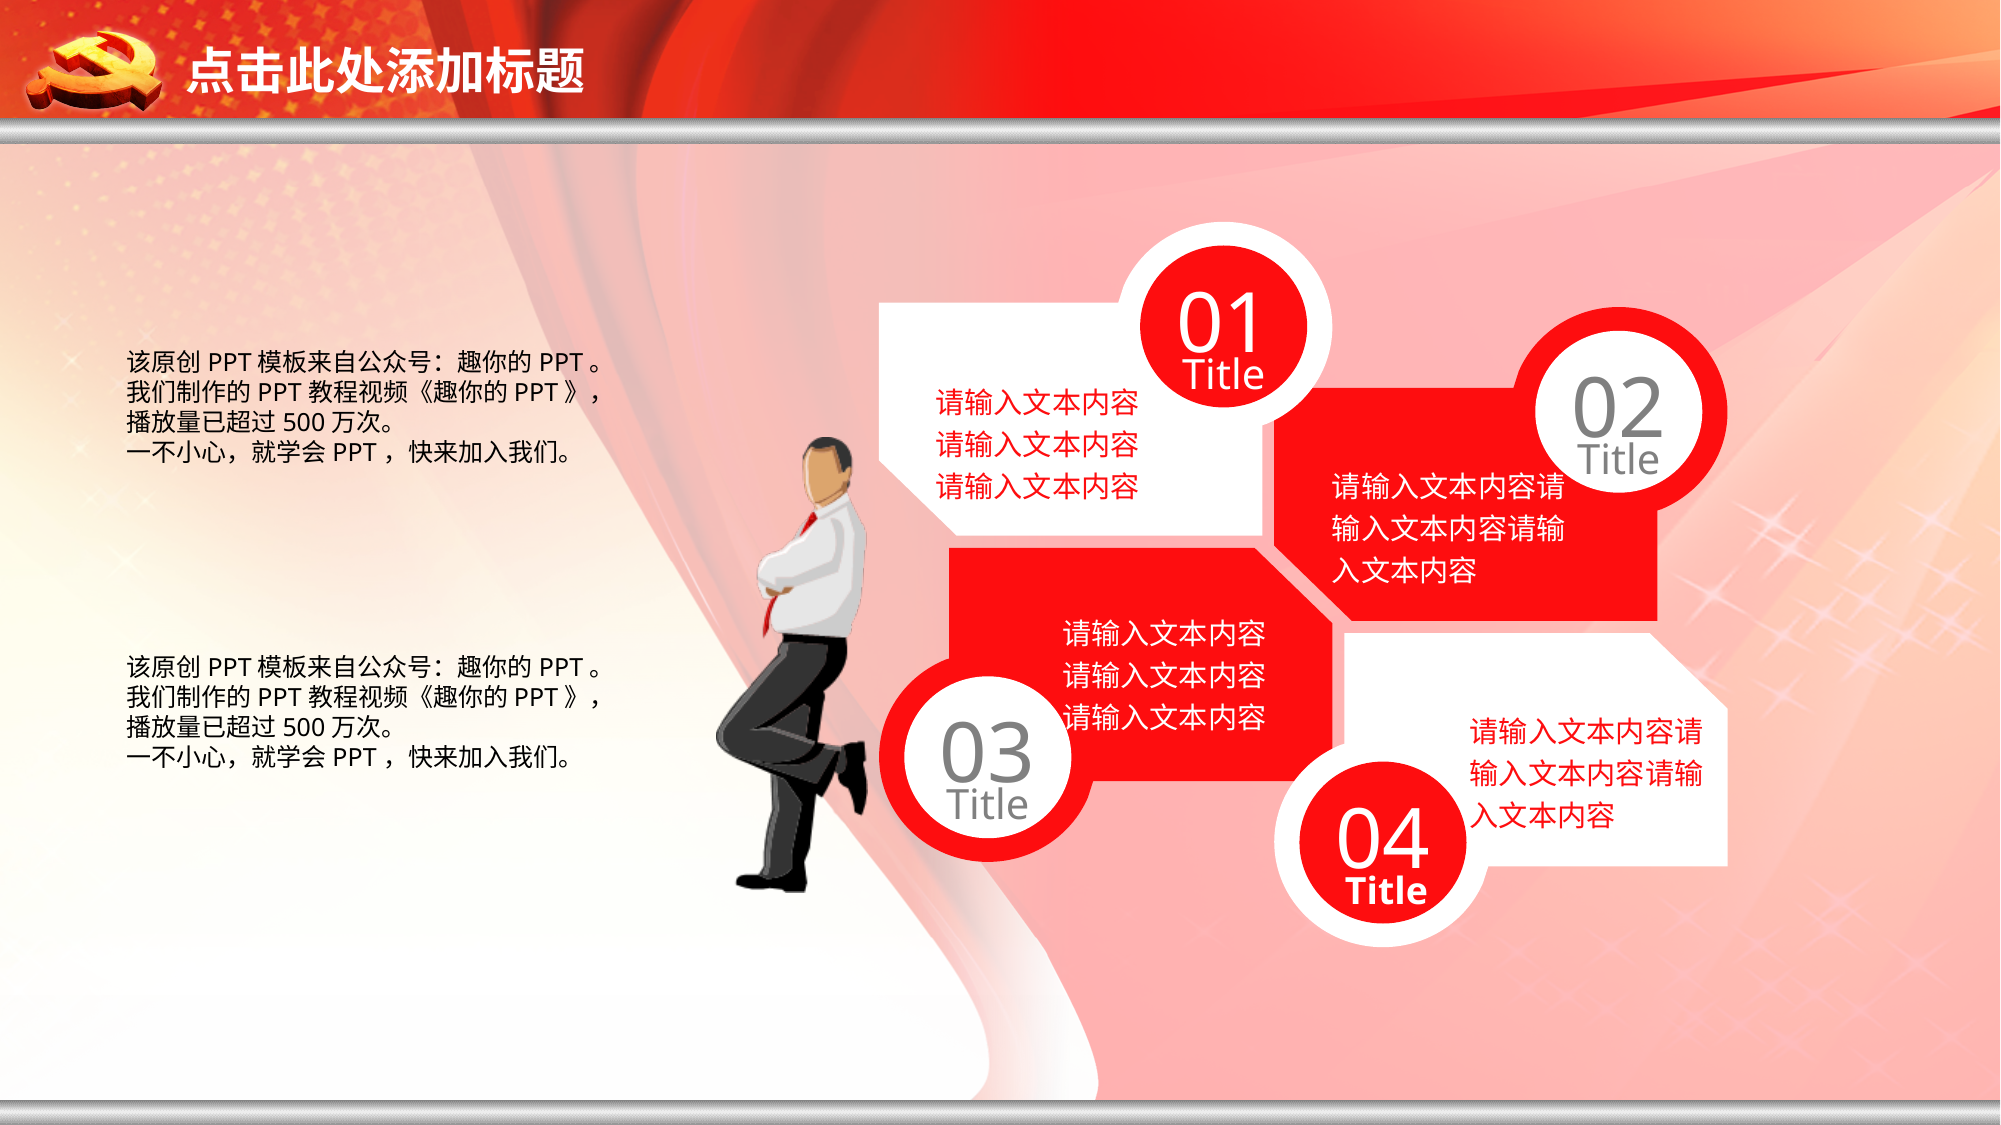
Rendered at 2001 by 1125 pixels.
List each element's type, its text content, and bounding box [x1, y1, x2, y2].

text_box 该原创PPT模板来自公众号：趣你的PPT。我们制作的PPT教程视频《趣你的PPT》，播放量已超过500万次。 一不小心，就学会PPT，快来加入我们。 [111, 644, 643, 839]
picture [0, 0, 2001, 1125]
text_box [1330, 306, 1728, 622]
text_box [16, 21, 629, 119]
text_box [1273, 632, 1728, 948]
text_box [878, 547, 1333, 863]
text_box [878, 221, 1333, 536]
text_box 该原创PPT模板来自公众号：趣你的PPT。我们制作的PPT教程视频《趣你的PPT》，播放量已超过500万次。 一不小心，就学会PPT，快来加入我们。 [111, 339, 643, 534]
